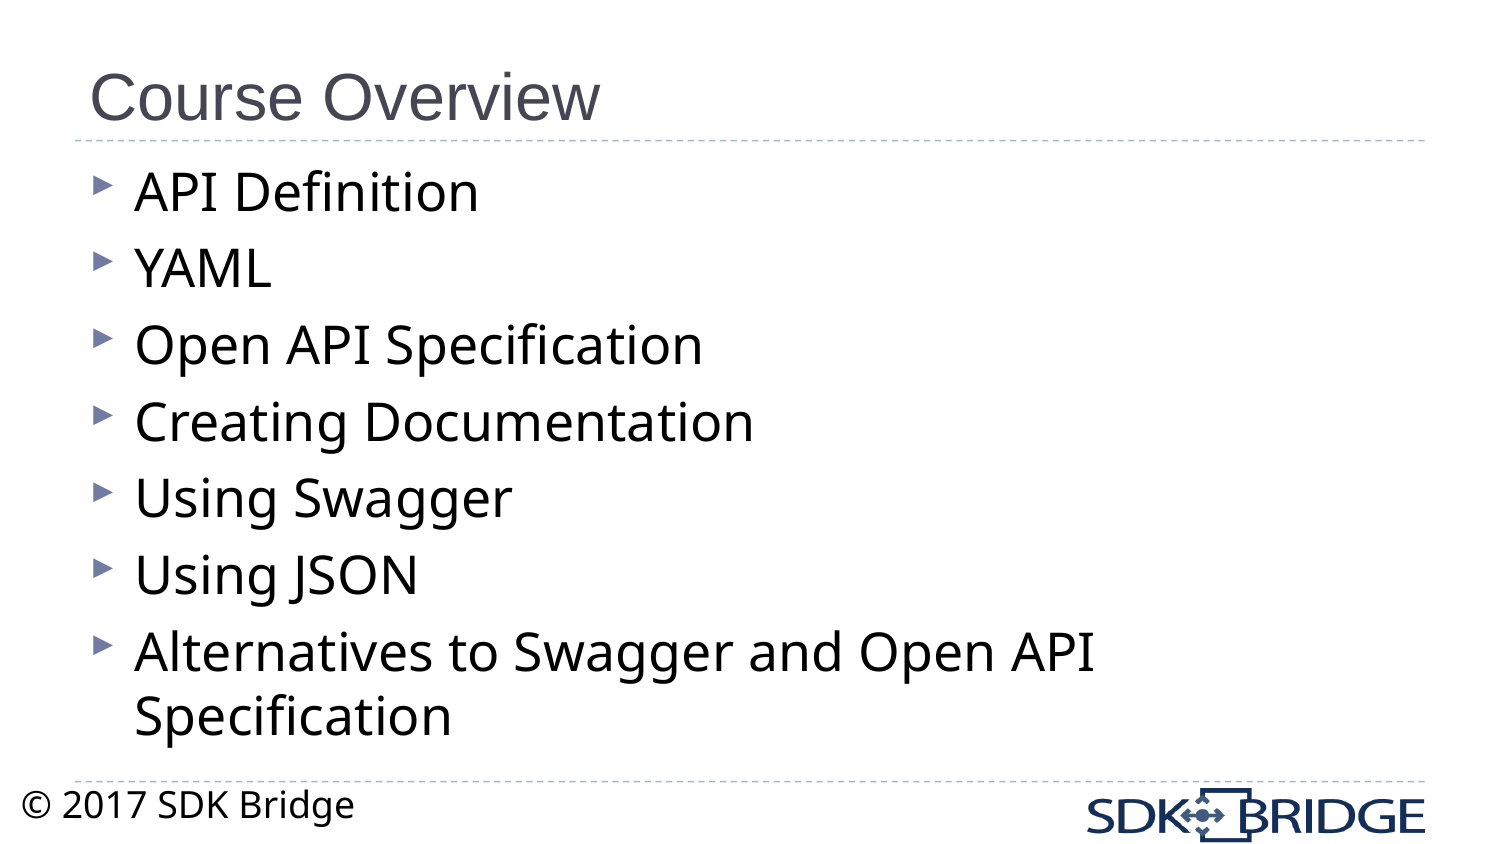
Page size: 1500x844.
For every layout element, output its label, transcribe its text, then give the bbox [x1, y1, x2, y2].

title Course Overview [75, 18, 1425, 141]
picture [1087, 788, 1425, 843]
list API Definition YAML Open API Specification Creating Documentation Using Swagger Using JSON Alternatives to Swagger and Open API Specification [75, 150, 1425, 758]
